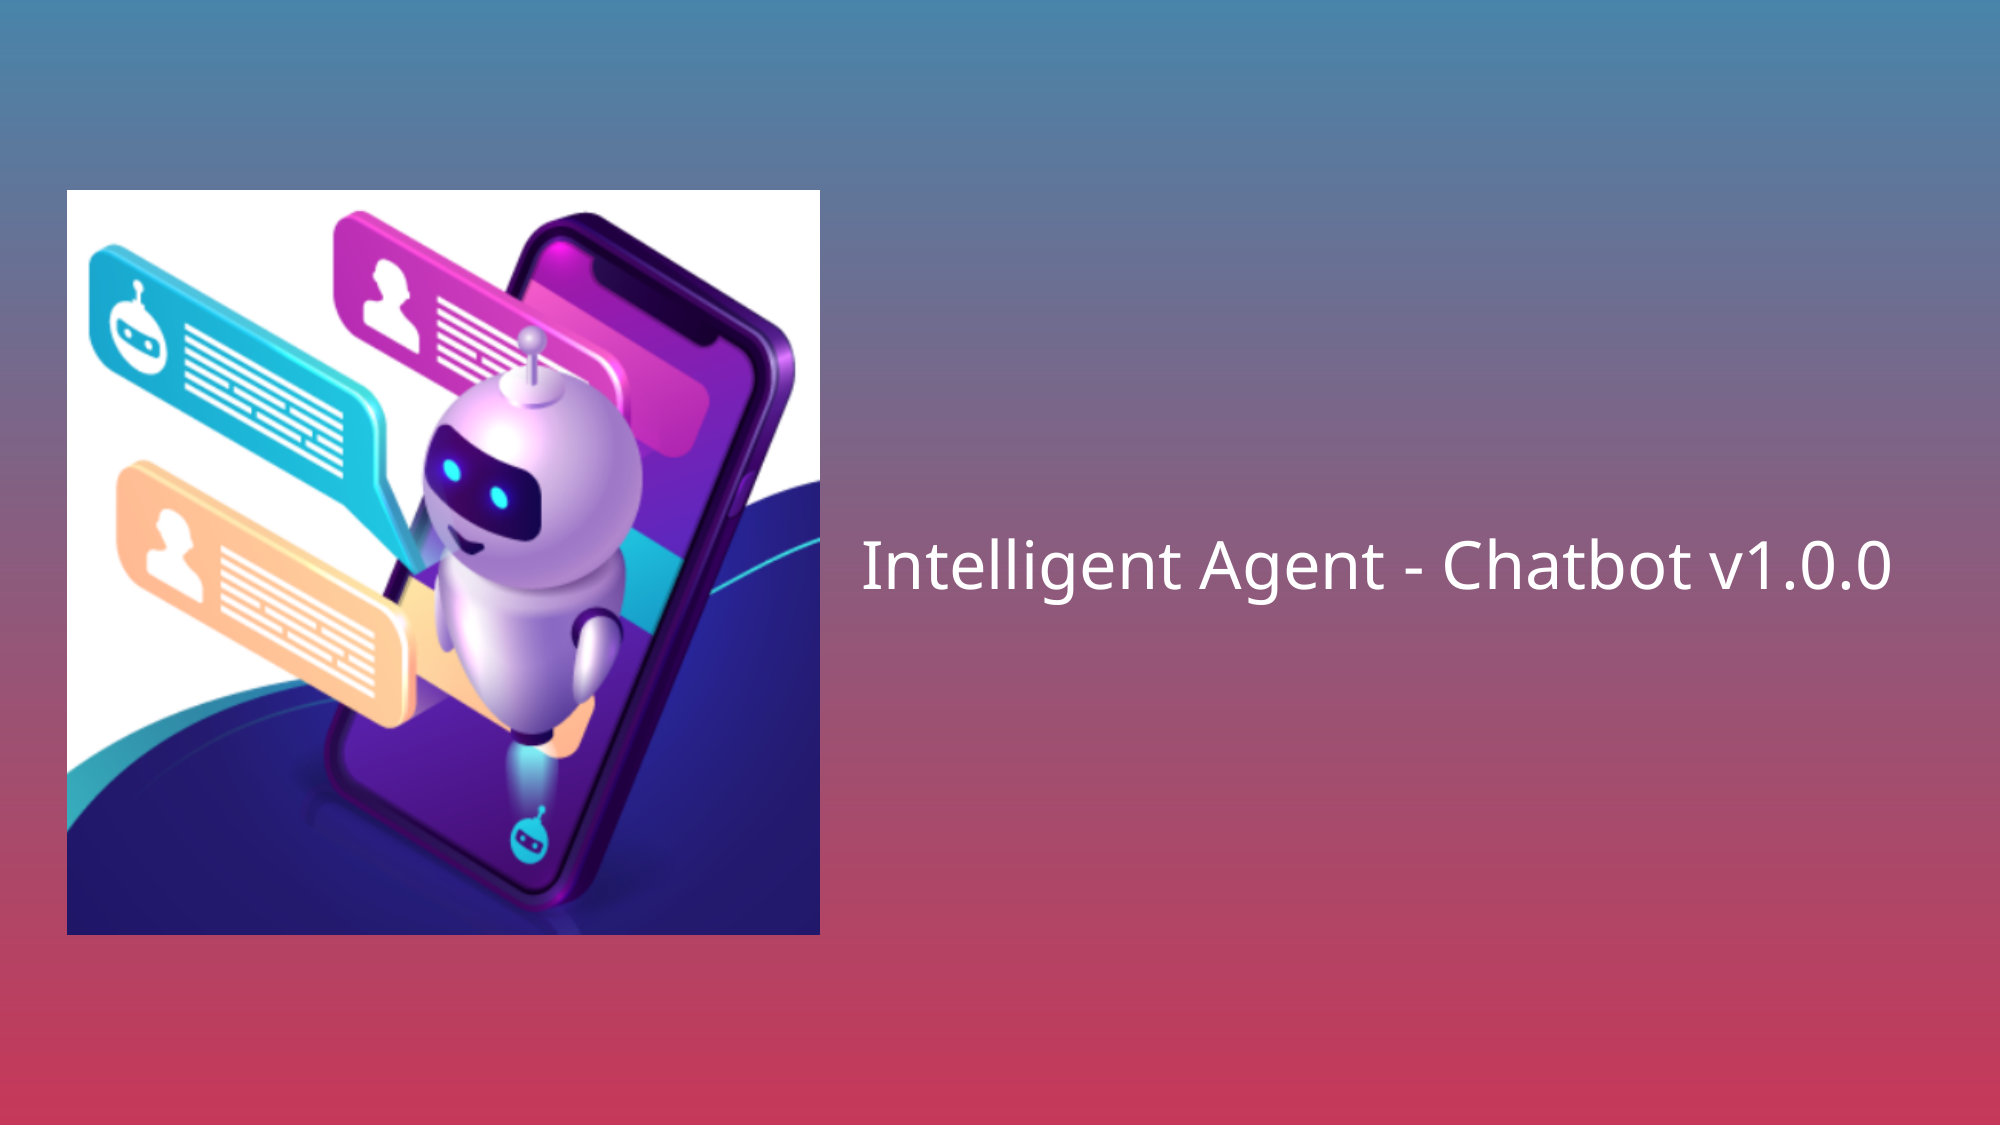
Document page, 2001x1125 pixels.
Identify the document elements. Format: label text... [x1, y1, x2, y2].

picture [67, 190, 820, 935]
text_box Intelligent Agent - Chatbot v1.0.0 [0, 0, 2000, 1125]
